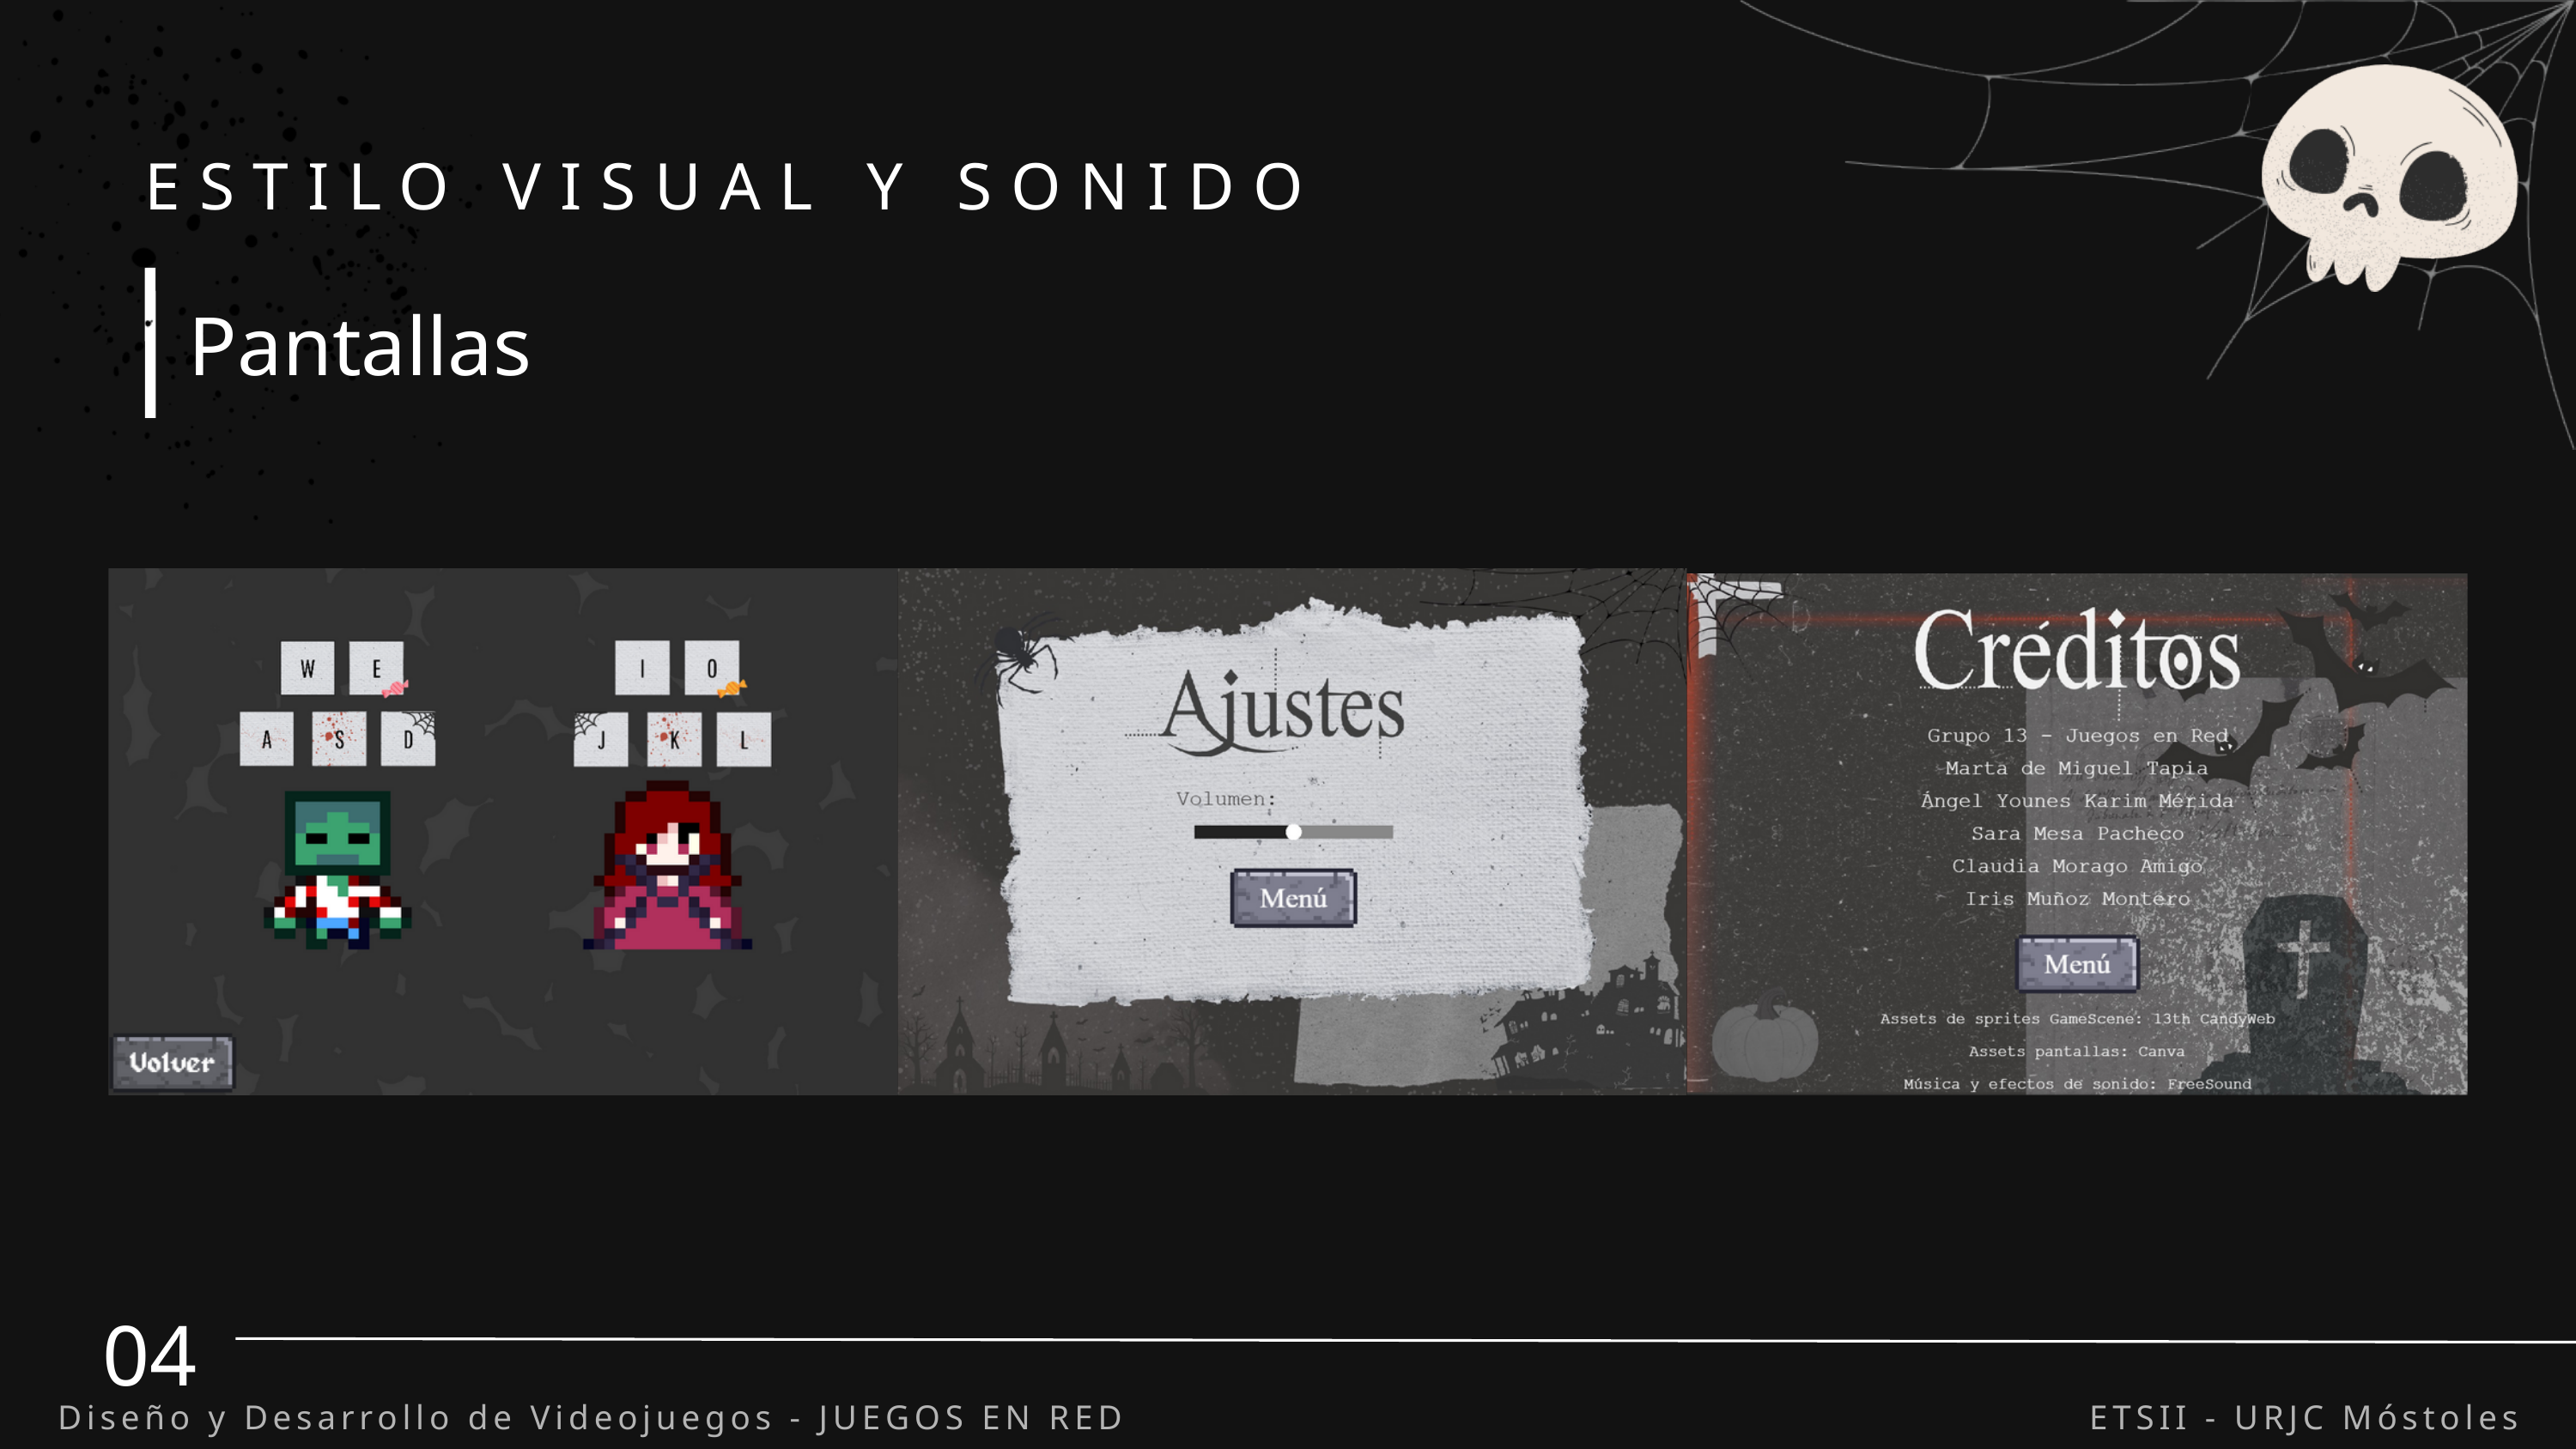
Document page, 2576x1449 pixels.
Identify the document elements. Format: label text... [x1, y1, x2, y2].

text_box [1686, 573, 2468, 1095]
text_box ETSII - URJC Móstoles [1539, 1390, 2518, 1436]
text_box [108, 568, 898, 1095]
text_box 04 [102, 1226, 276, 1403]
text_box ESTILO VISUAL Y SONIDO [144, 144, 1402, 223]
text_box [0, 0, 483, 524]
text_box [898, 568, 1687, 1095]
text_box [2262, 64, 2518, 292]
text_box Diseño y Desarrollo de Videojuegos - JUEGOS EN RED [58, 1390, 1391, 1436]
text_box [1740, 0, 2576, 450]
text_box Pantallas [188, 277, 1038, 391]
